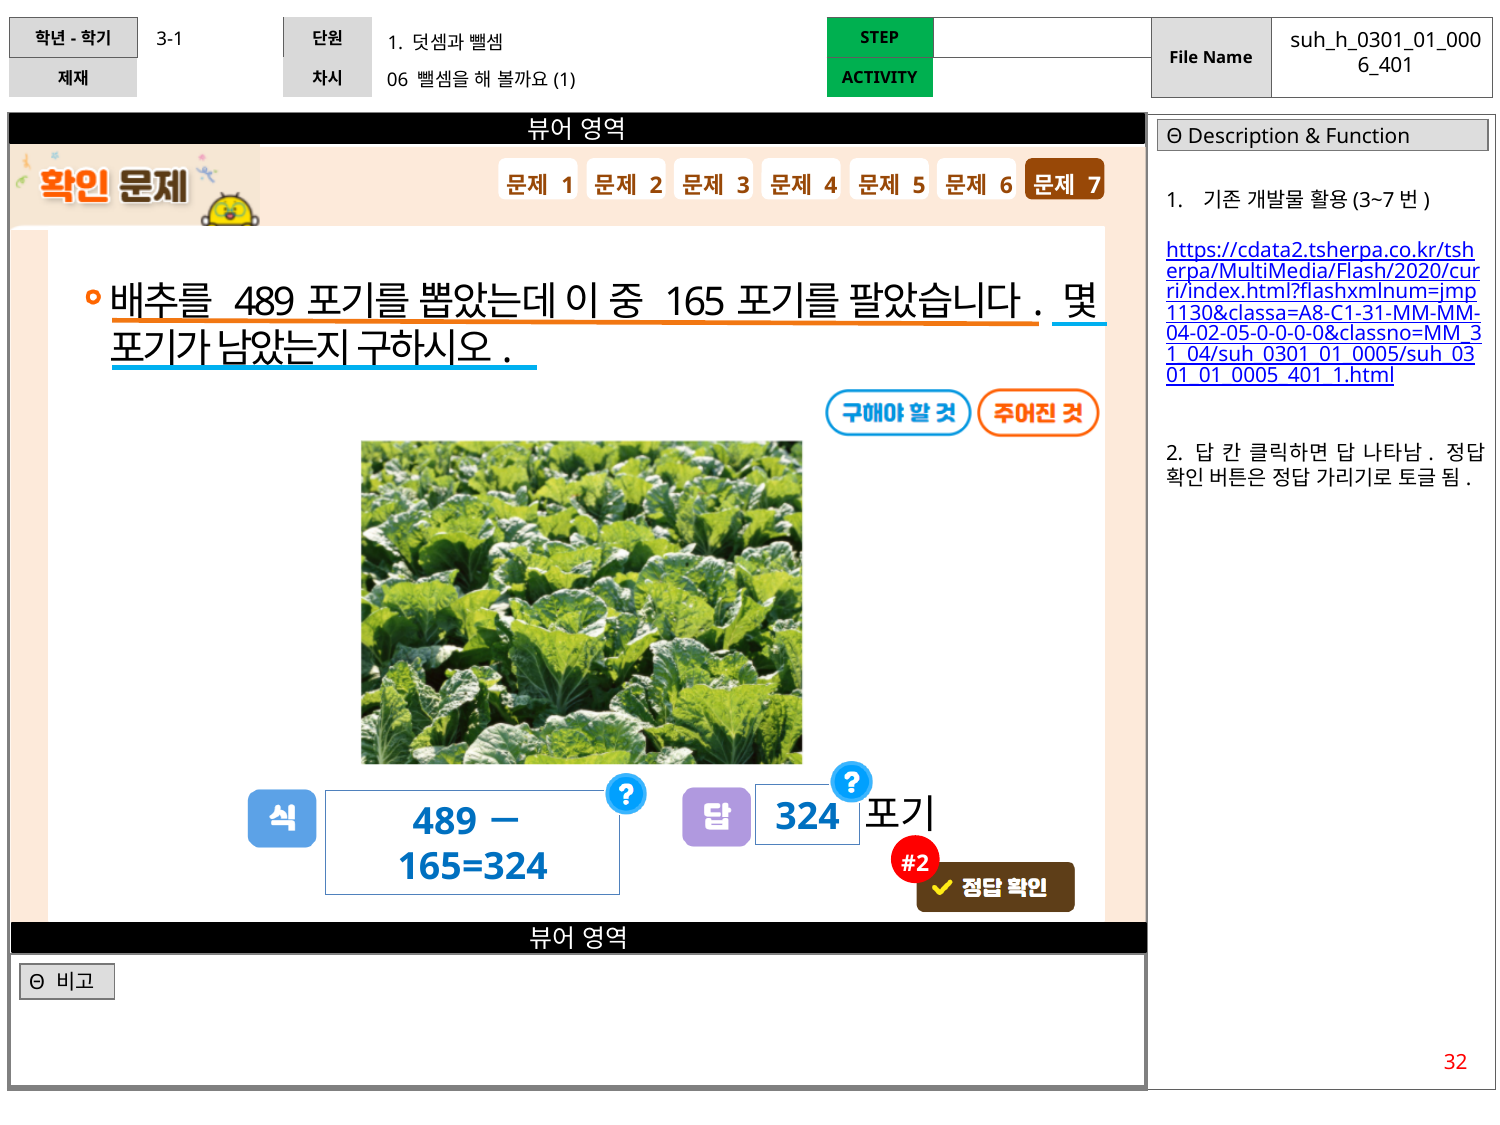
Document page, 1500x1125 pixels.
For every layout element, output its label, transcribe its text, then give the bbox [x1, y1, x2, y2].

text_box 문제 5 [865, 149, 953, 205]
text_box 324 [755, 784, 860, 845]
picture [246, 784, 320, 851]
table_header Θ Description & Function [1158, 120, 1487, 150]
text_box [111, 320, 1040, 325]
picture [351, 436, 812, 771]
text_box 문제 4 [777, 149, 865, 205]
picture [10, 144, 260, 230]
text_box 06 뺄셈을 해 볼까요(1) [372, 60, 821, 96]
text_box 489－165=324 [325, 790, 620, 895]
text_box 1. 덧셈과 뺄셈 [372, 23, 828, 48]
picture [915, 858, 1078, 913]
text_box 문제 1 [491, 149, 602, 205]
text_box 포기 [826, 781, 975, 844]
text_box 문제 7 [1040, 149, 1128, 205]
text_box 문제 3 [690, 149, 777, 205]
picture [976, 386, 1101, 440]
picture [829, 760, 873, 804]
text_box 문제 6 [953, 149, 1040, 205]
picture [822, 387, 975, 439]
text_box 배추를 489포기를 뽑았는데 이 중 165포기를 팔았습니다. 몇 포기가 남았는지 구하시오. [94, 268, 1111, 378]
text_box suh_h_0301_01_0006_401 [1271, 18, 1500, 84]
text_box 문제 2 [602, 149, 690, 205]
picture [604, 772, 648, 816]
text_box #2 [888, 844, 942, 885]
picture [677, 784, 754, 850]
picture [82, 285, 103, 307]
text_box 기존 개발물 활용(3~7번) https://cdata2.tsherpa.co.kr/tsherpa/MultiMedia/Flash/2020/curri/index.html?flashxmlnum=jmp1130&classa=A8-C1-31-MM-MM-04-02-05-0-0-0-0&classno=MM_31_04/suh_0301_01_0005/suh_0301_01_0005_401_1.html 2. 답 칸 클릭하면 답 나타남. 정답 확인 버튼은 정답 가리기로 토글 됨. [1151, 179, 1500, 397]
text_box 3-1 [141, 18, 284, 55]
